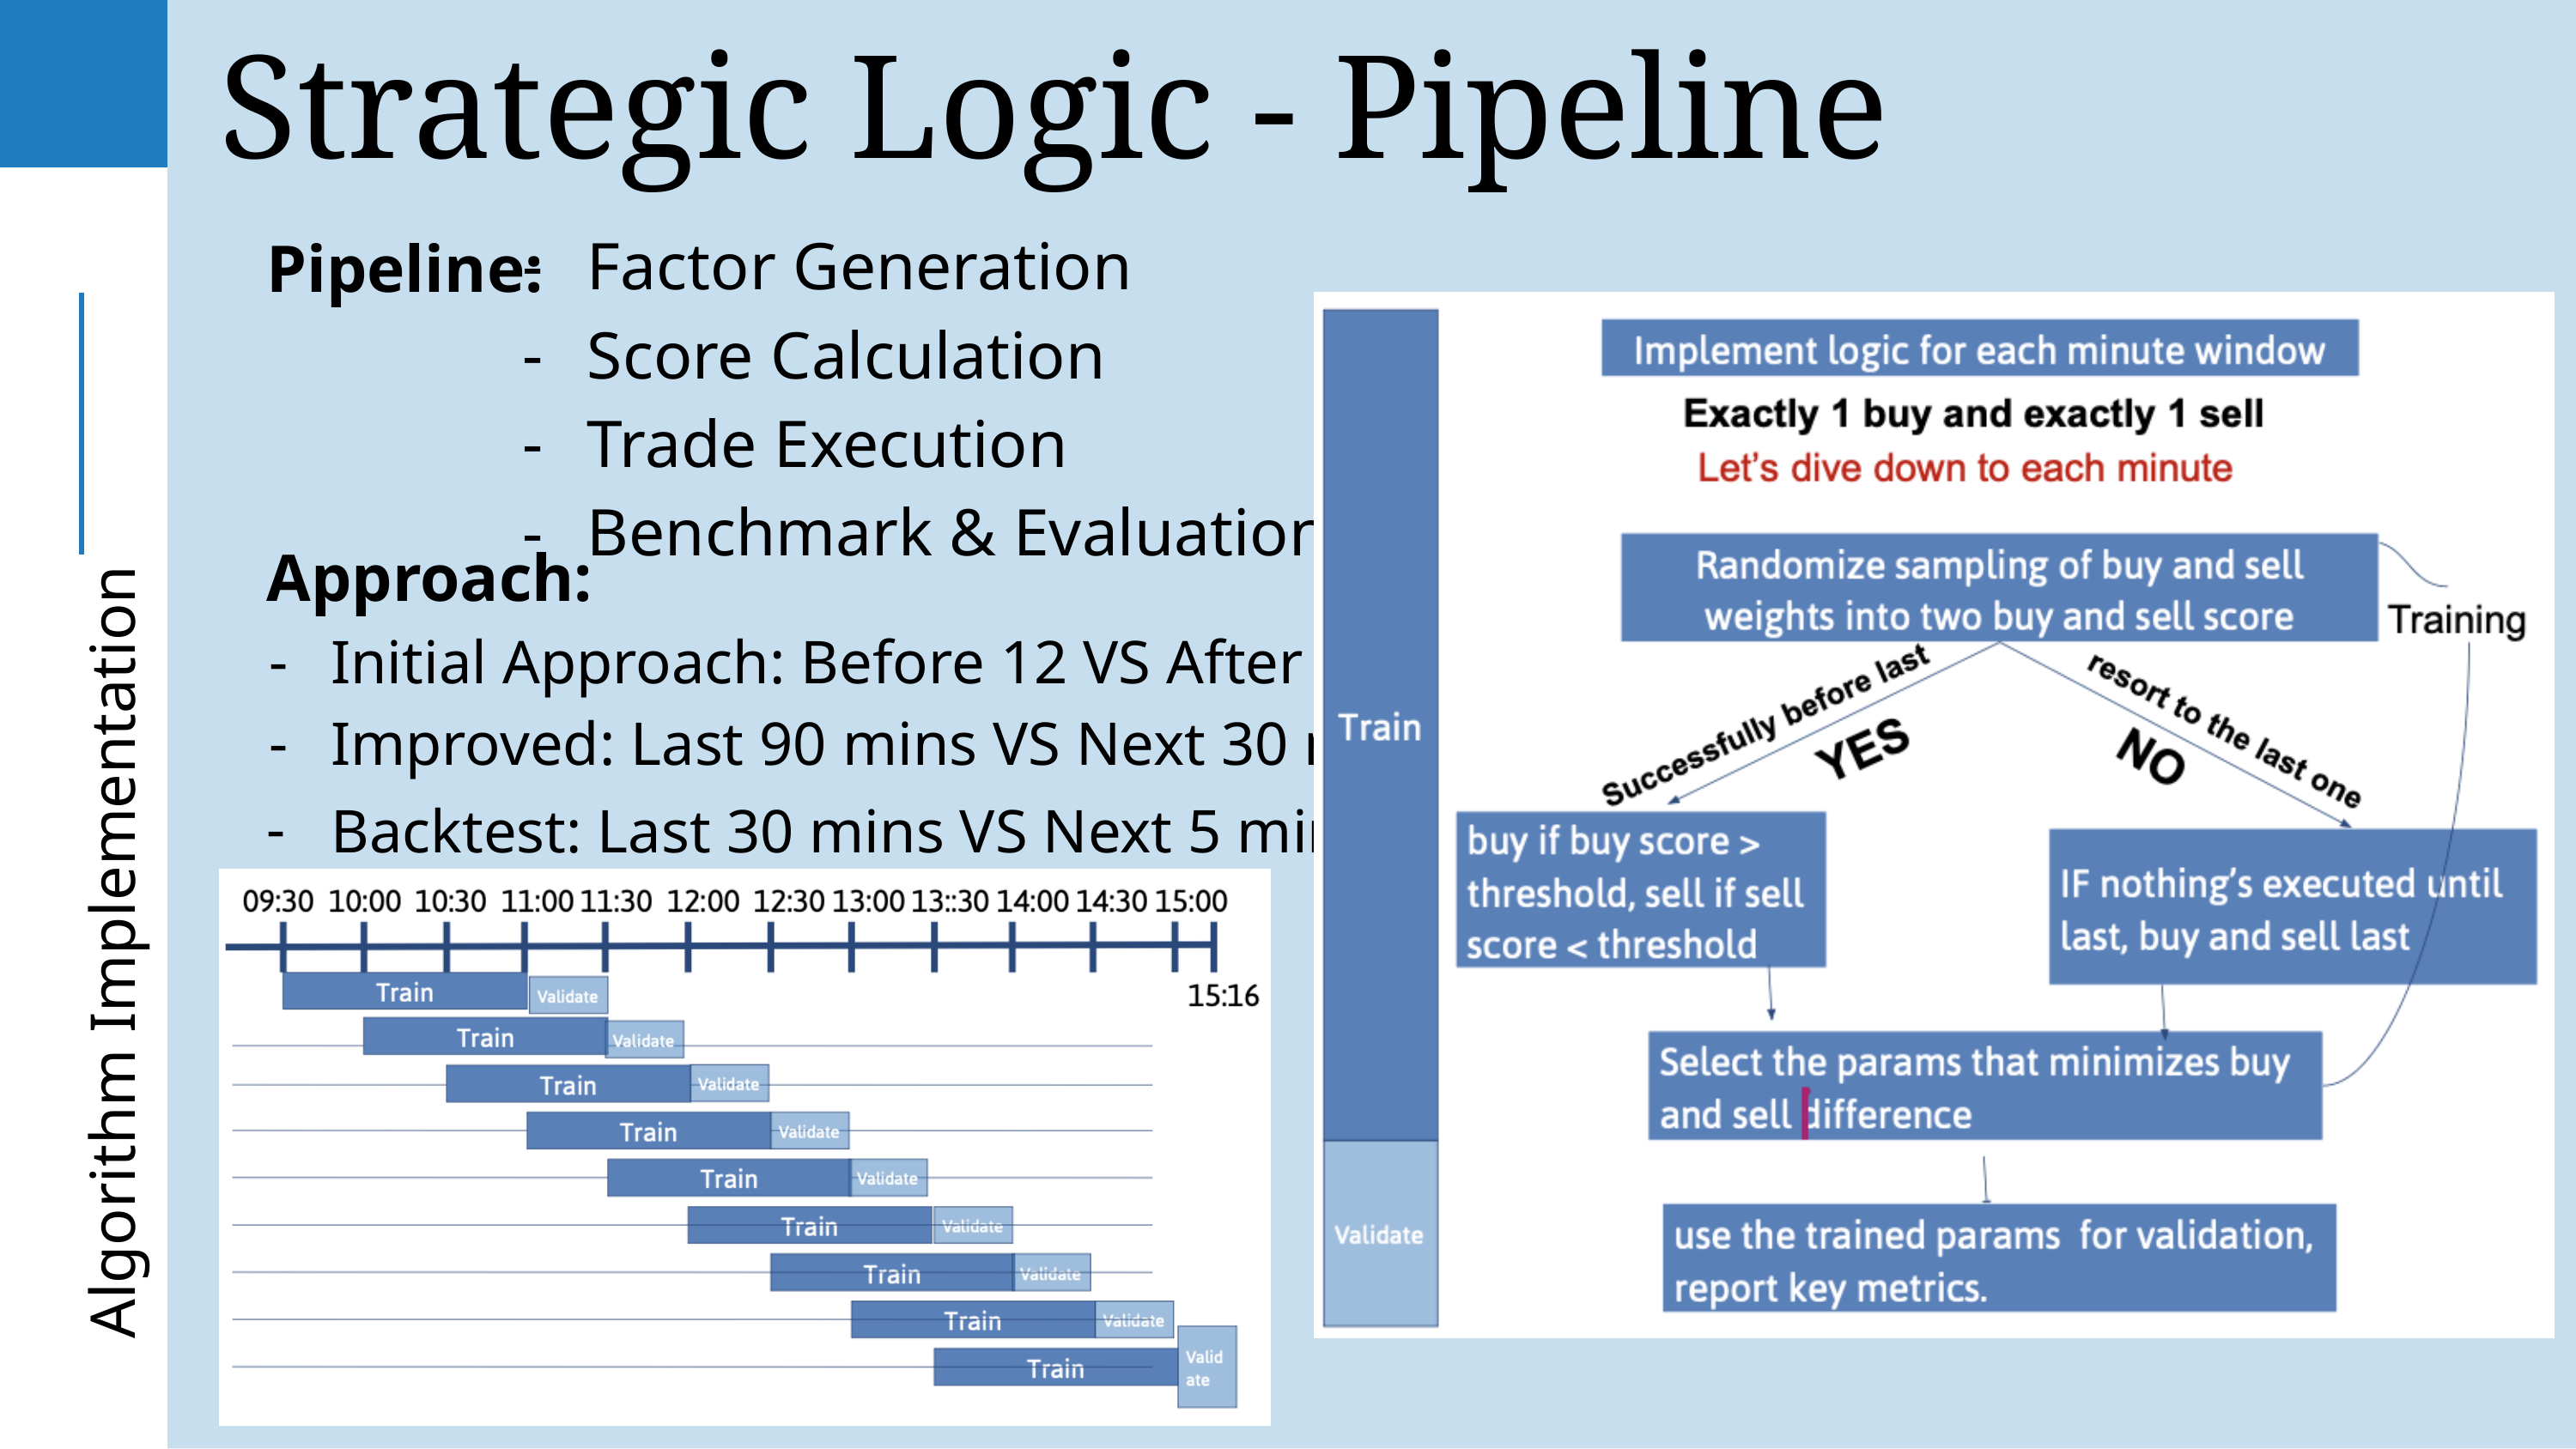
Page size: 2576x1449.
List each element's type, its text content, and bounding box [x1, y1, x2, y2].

picture [1314, 292, 2555, 1338]
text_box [0, 0, 168, 168]
picture [219, 869, 1271, 1426]
text_box Algorithm Implementation [44, 554, 161, 1339]
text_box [167, 0, 2576, 1449]
